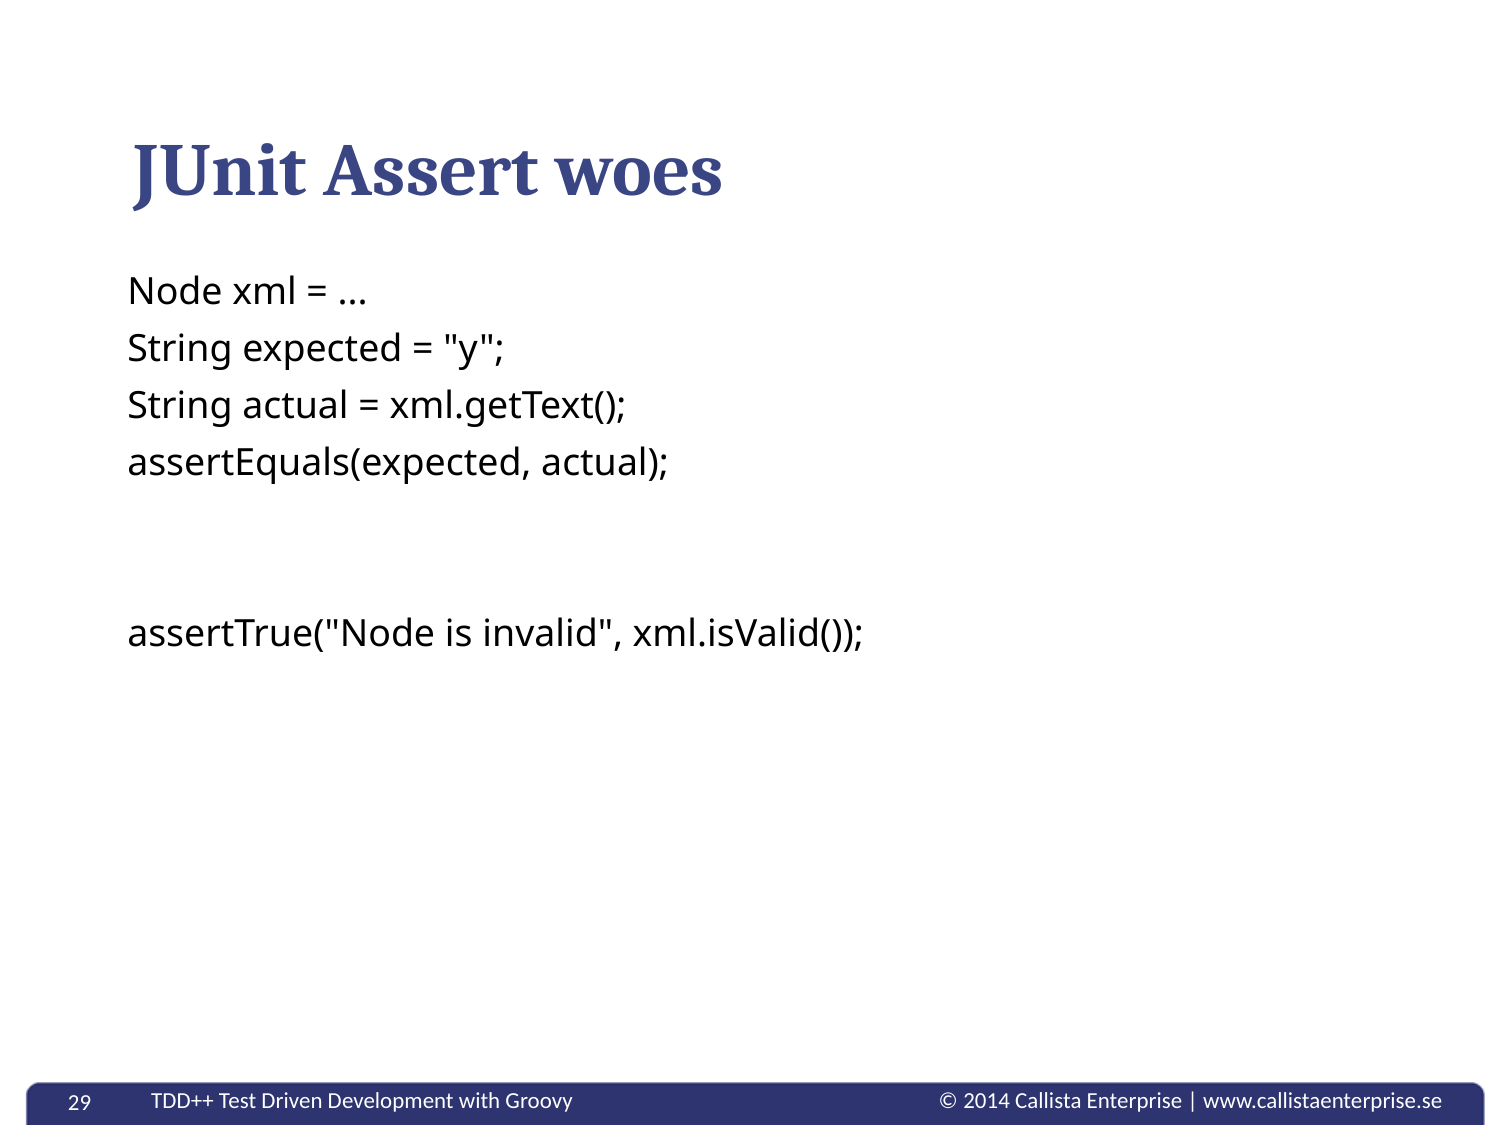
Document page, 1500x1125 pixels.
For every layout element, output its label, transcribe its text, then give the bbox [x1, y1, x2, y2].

title JUnit Assert woes [112, 93, 1388, 219]
list Node xml = ... String expected = "y"; String actual = xml.getText(); assertEquals(expected, actual); assertTrue("Node is invalid", xml.isValid()); [112, 255, 1483, 1024]
picture [0, 0, 1500, 1125]
